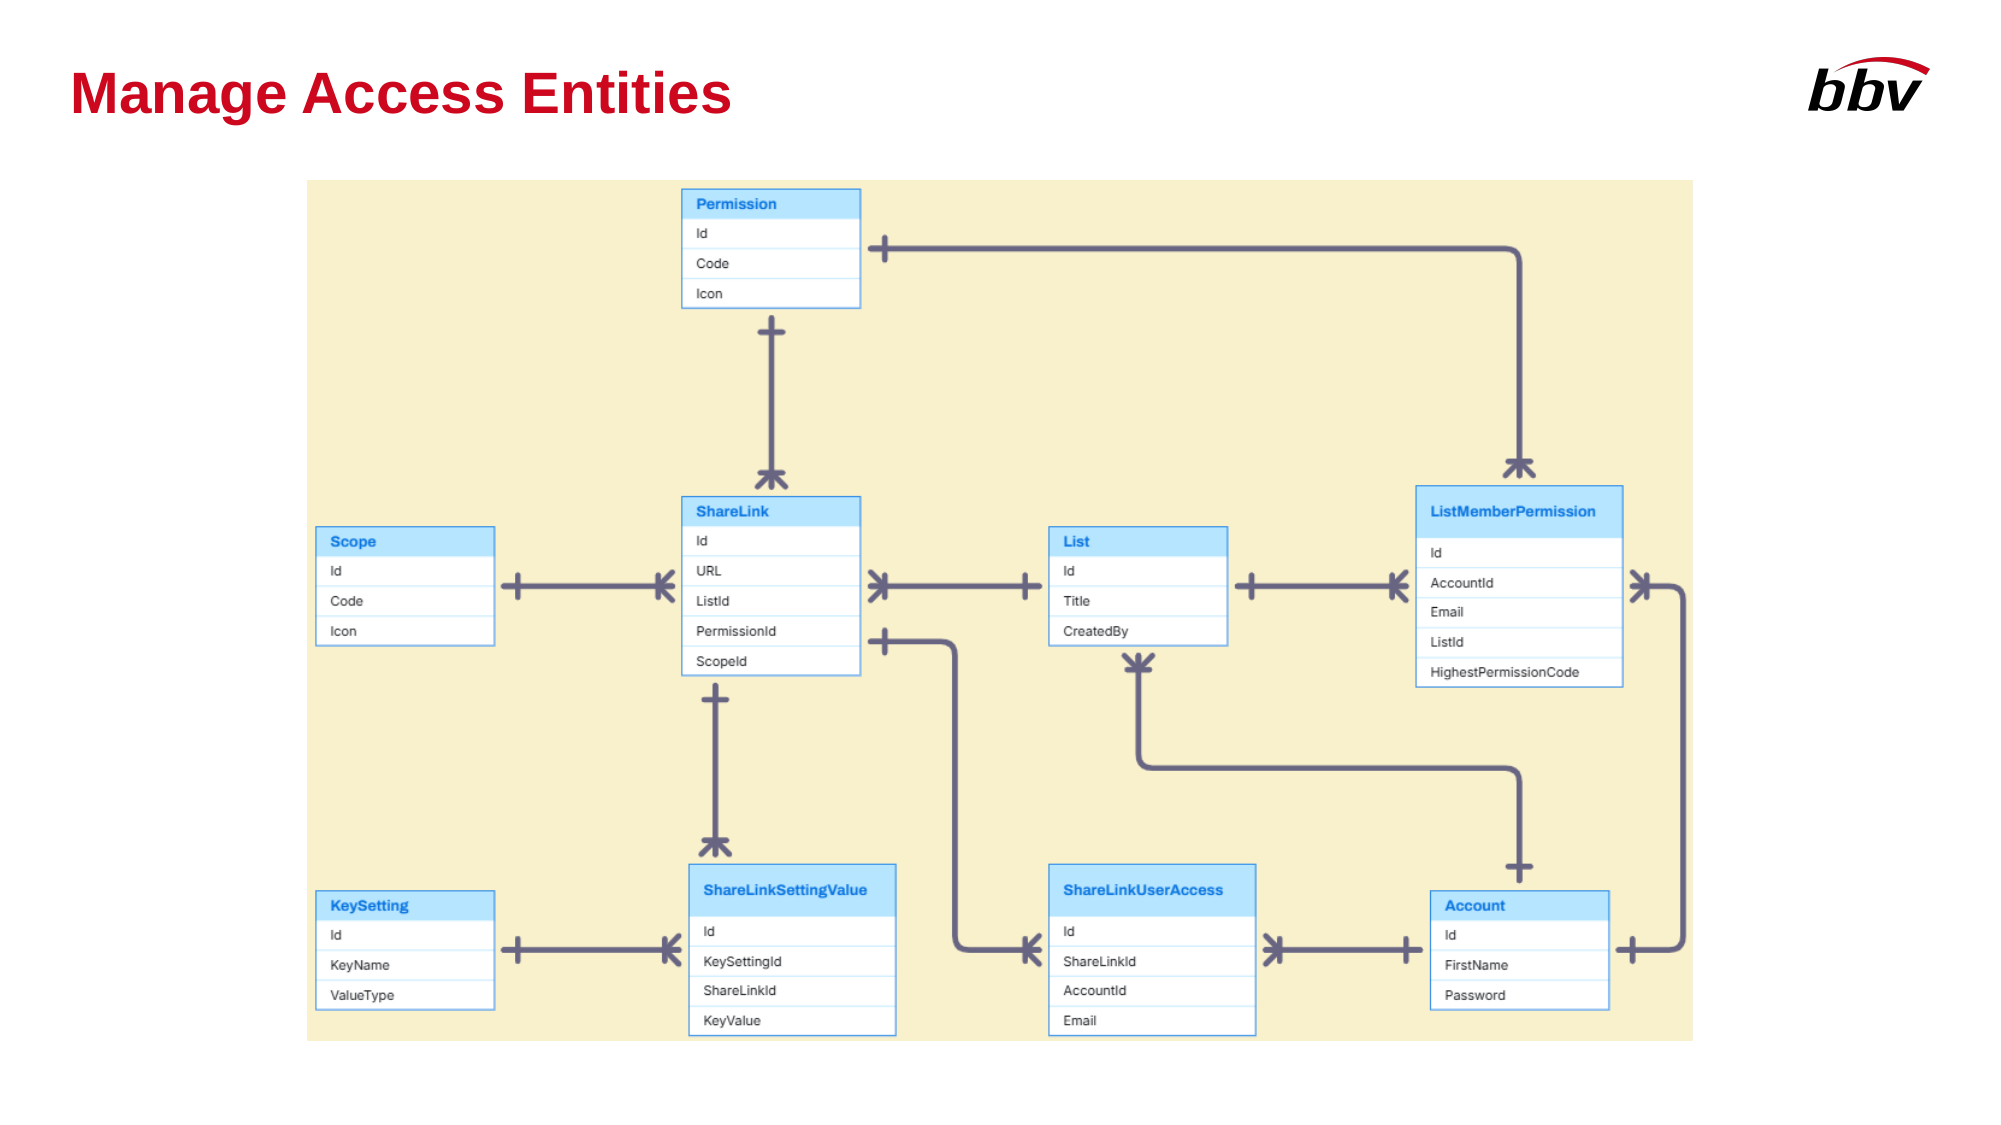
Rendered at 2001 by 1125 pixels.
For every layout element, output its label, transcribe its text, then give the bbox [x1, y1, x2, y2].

title Manage Access Entities [70, 0, 1666, 181]
picture [307, 179, 1693, 1041]
picture [1808, 57, 1930, 111]
